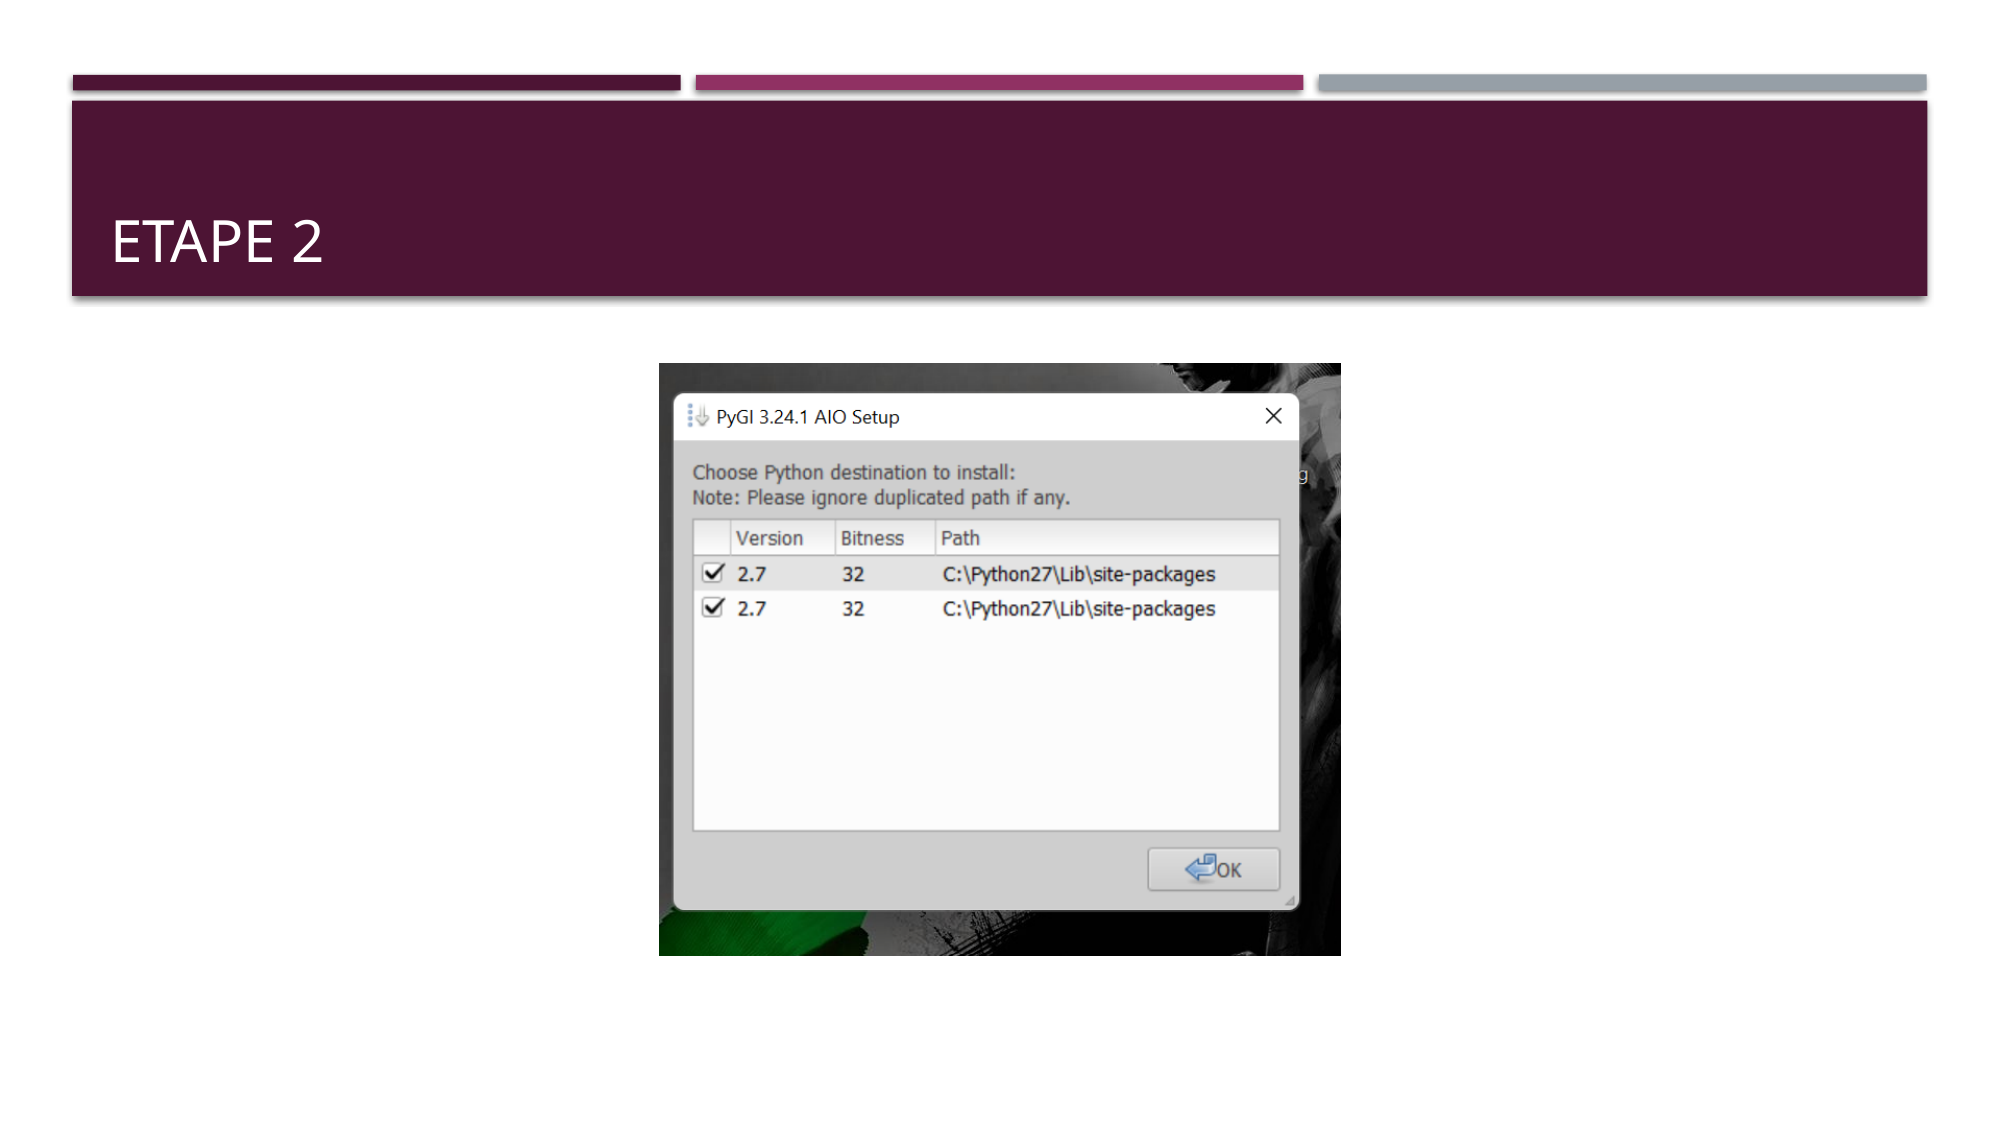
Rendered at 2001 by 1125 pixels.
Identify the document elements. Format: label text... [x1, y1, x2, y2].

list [658, 363, 1342, 956]
title Etape 2 [95, 115, 1905, 282]
